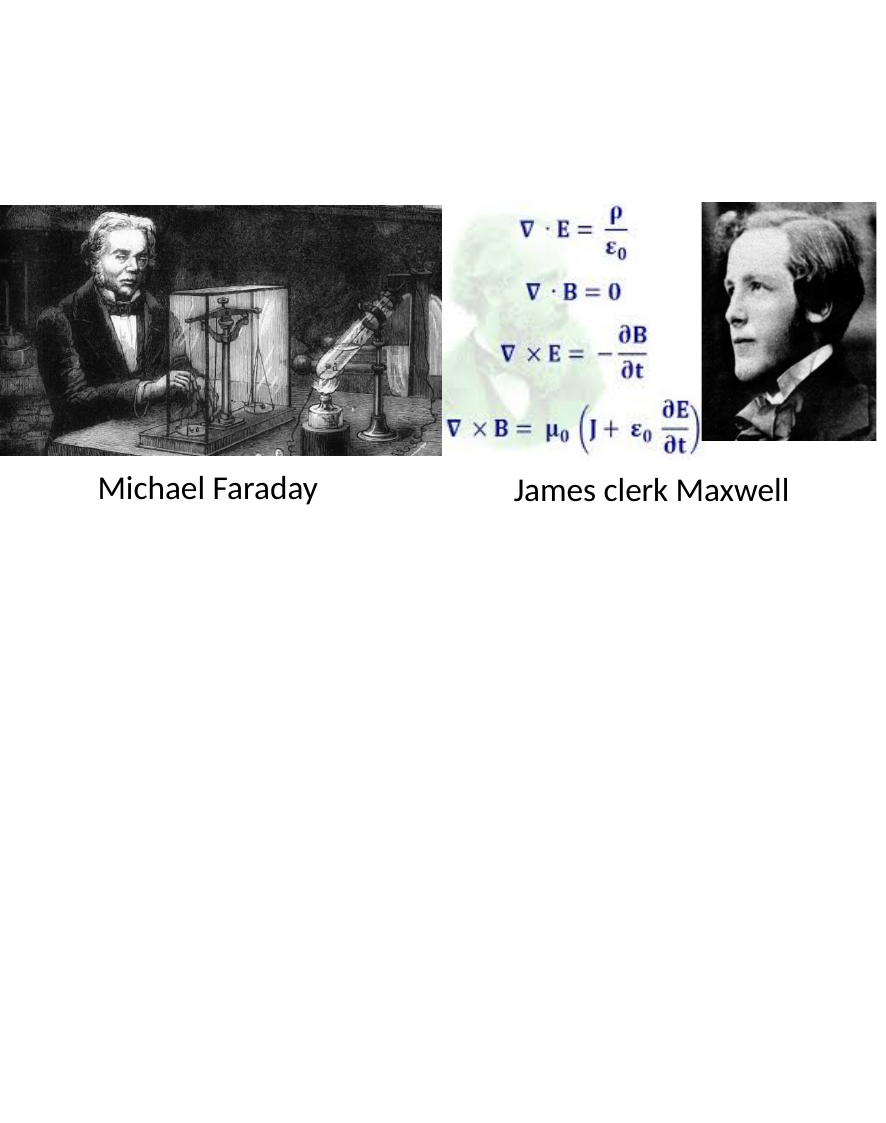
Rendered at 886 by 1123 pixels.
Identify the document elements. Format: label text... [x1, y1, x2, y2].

text_box James clerk Maxwell [499, 461, 806, 516]
text_box Michael Faraday [82, 458, 334, 514]
picture [0, 202, 878, 460]
